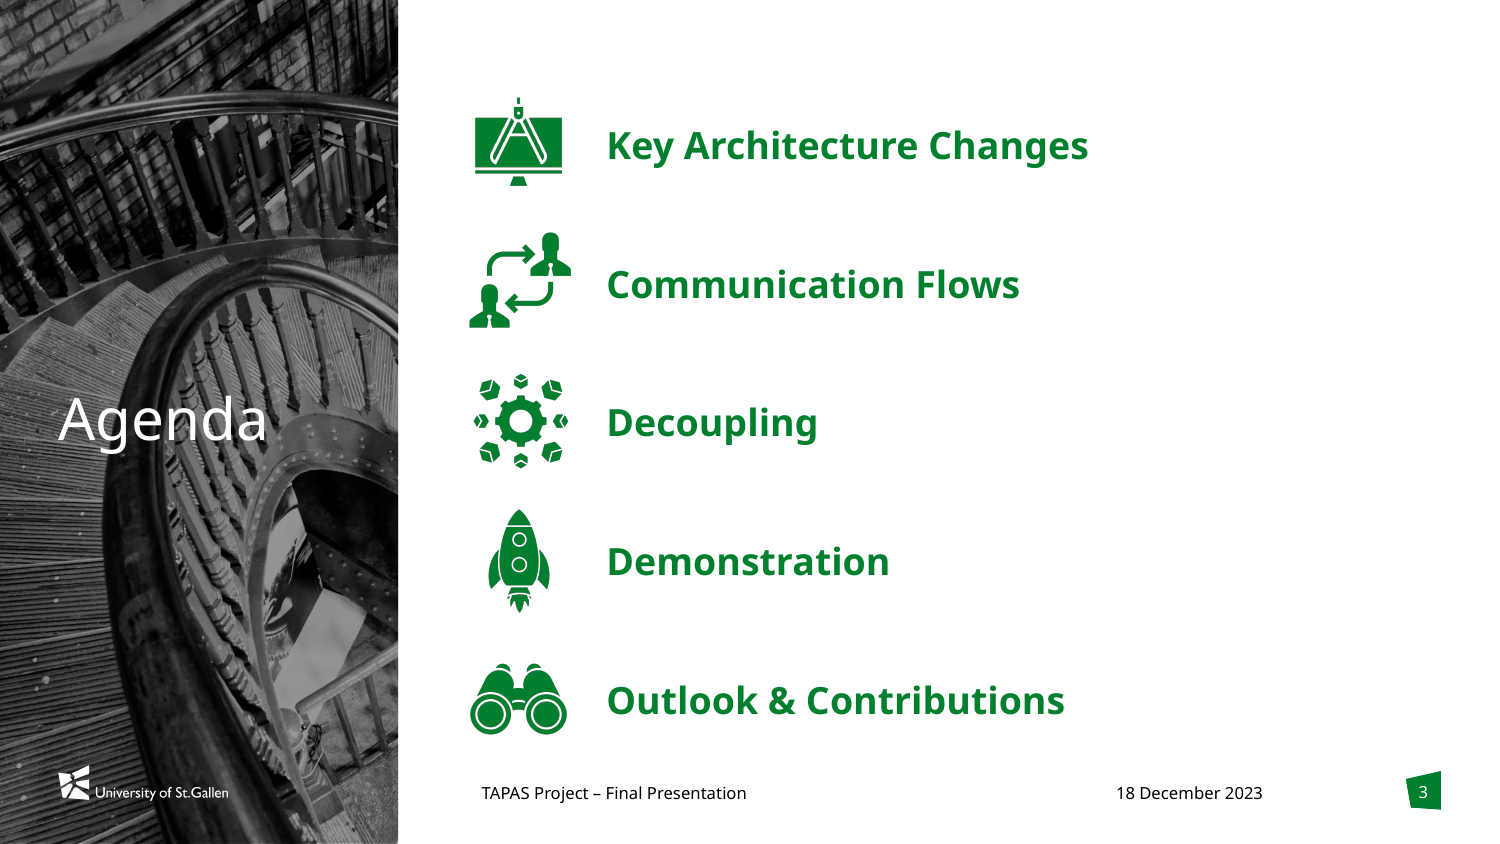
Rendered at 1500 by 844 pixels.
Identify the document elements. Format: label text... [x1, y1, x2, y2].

picture [465, 646, 572, 753]
text_box [1404, 769, 1442, 782]
picture [467, 227, 573, 333]
slide_number 3 [1405, 782, 1442, 827]
picture [0, 0, 399, 844]
picture [461, 503, 577, 619]
text_box Key Architecture Changes Communication Flows Decoupling Demonstration Outlook & Contributions [591, 159, 1446, 684]
picture [469, 93, 568, 192]
picture [465, 366, 576, 477]
